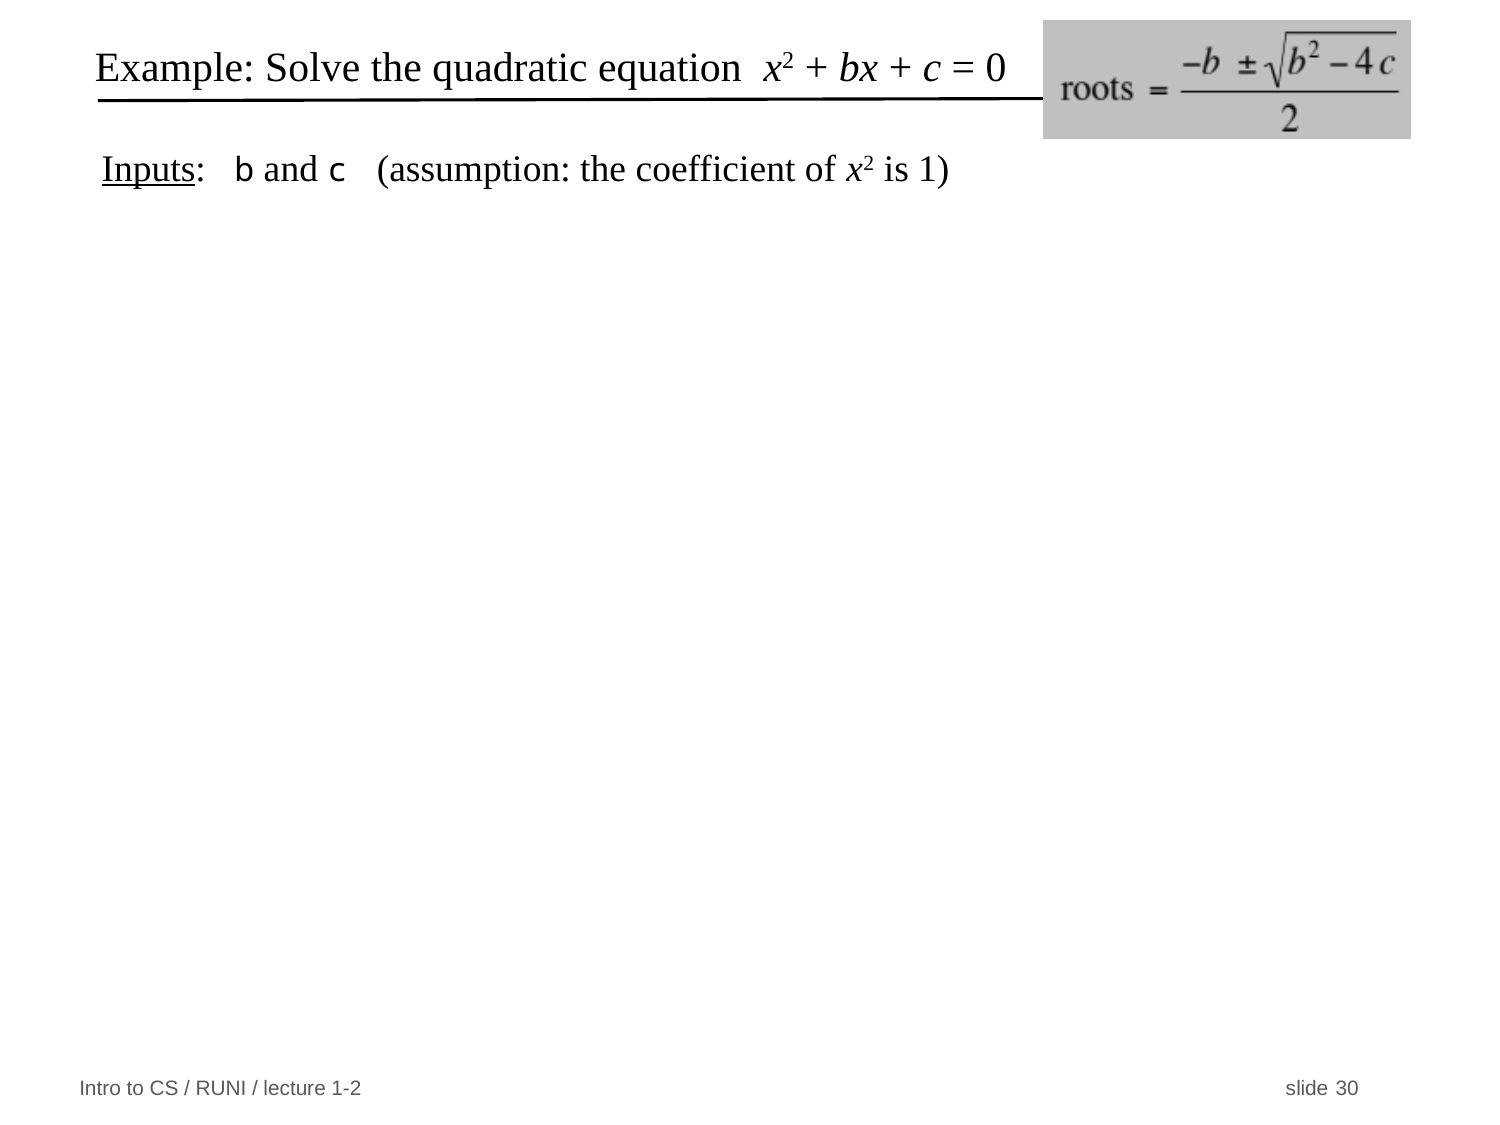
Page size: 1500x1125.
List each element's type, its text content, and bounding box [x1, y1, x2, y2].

text_box Inputs: b and c (assumption: the coefficient of x2 is 1) [86, 136, 1374, 223]
title Example: Solve the quadratic equation x2 + bx + c = 0 [79, 33, 1037, 109]
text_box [1042, 19, 1411, 140]
